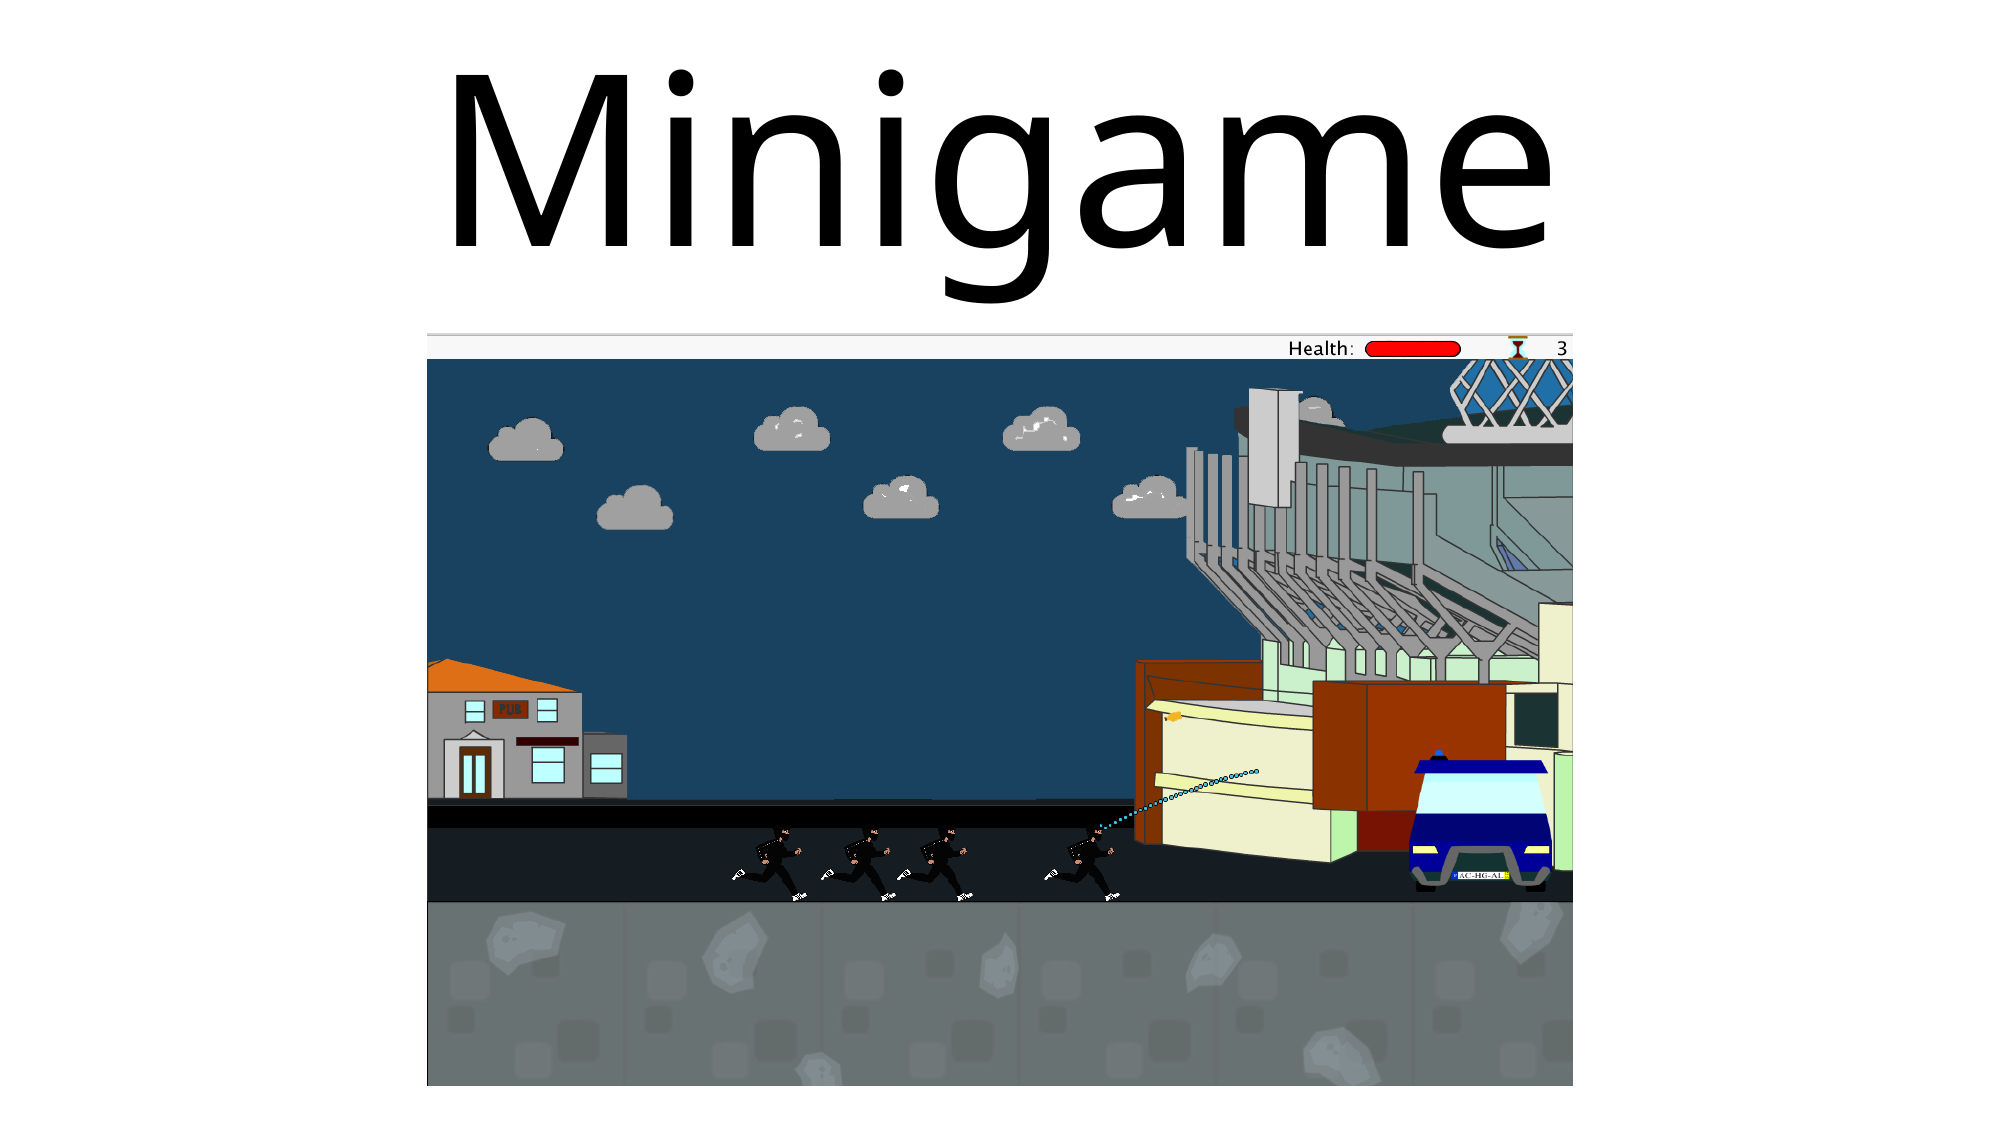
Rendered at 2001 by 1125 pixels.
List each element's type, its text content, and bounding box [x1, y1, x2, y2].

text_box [427, 333, 1573, 1086]
title Minigame [0, 59, 2000, 278]
